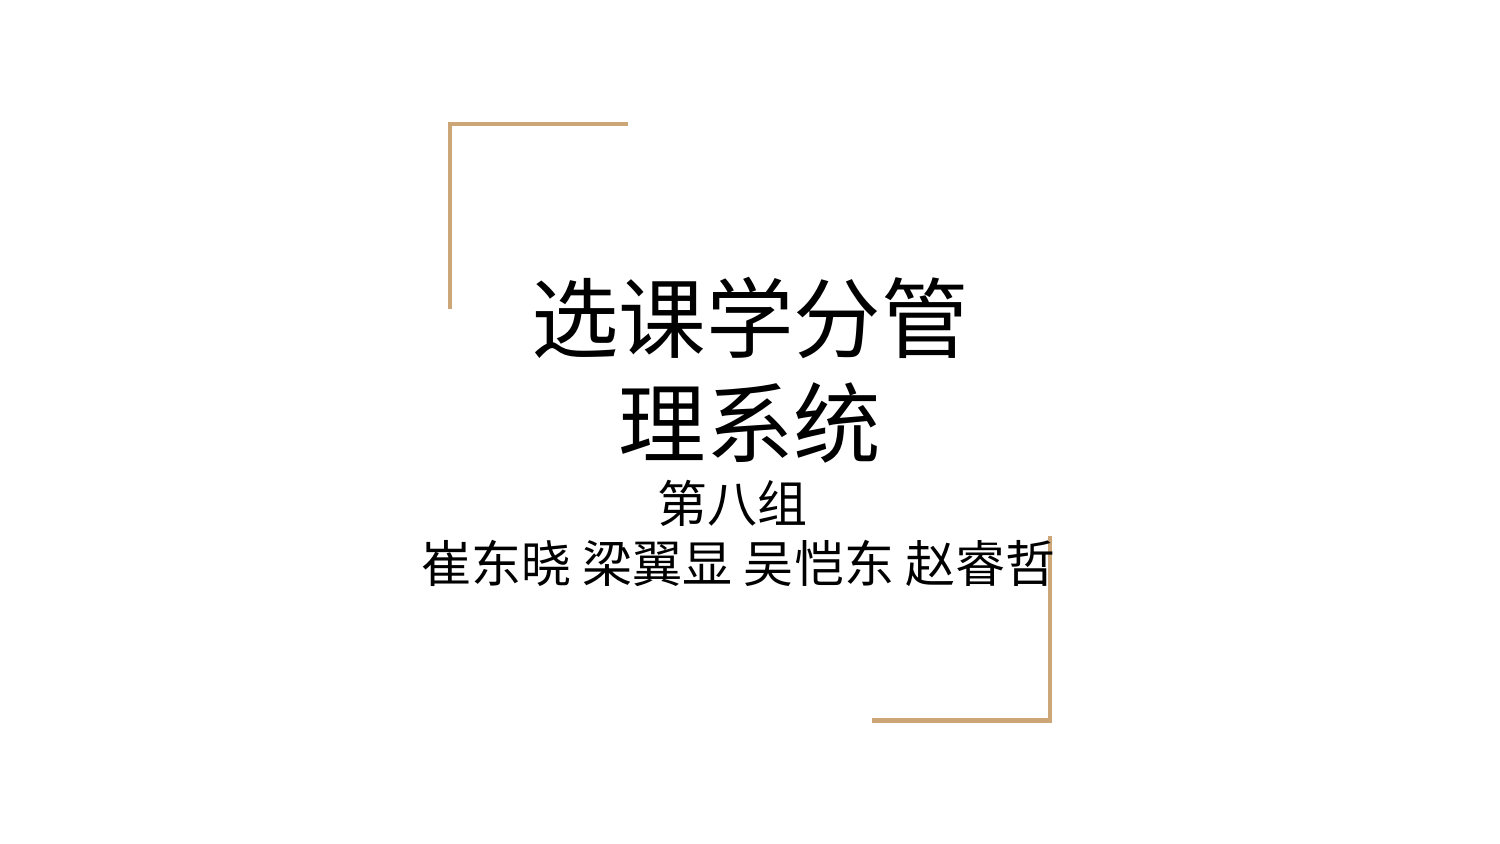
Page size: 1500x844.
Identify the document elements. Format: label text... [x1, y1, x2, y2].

subtitle 第八组 崔东晓 梁翼显 吴恺东 赵睿哲 [64, 457, 1413, 611]
title 选课学分管理系统 [499, 236, 1001, 457]
